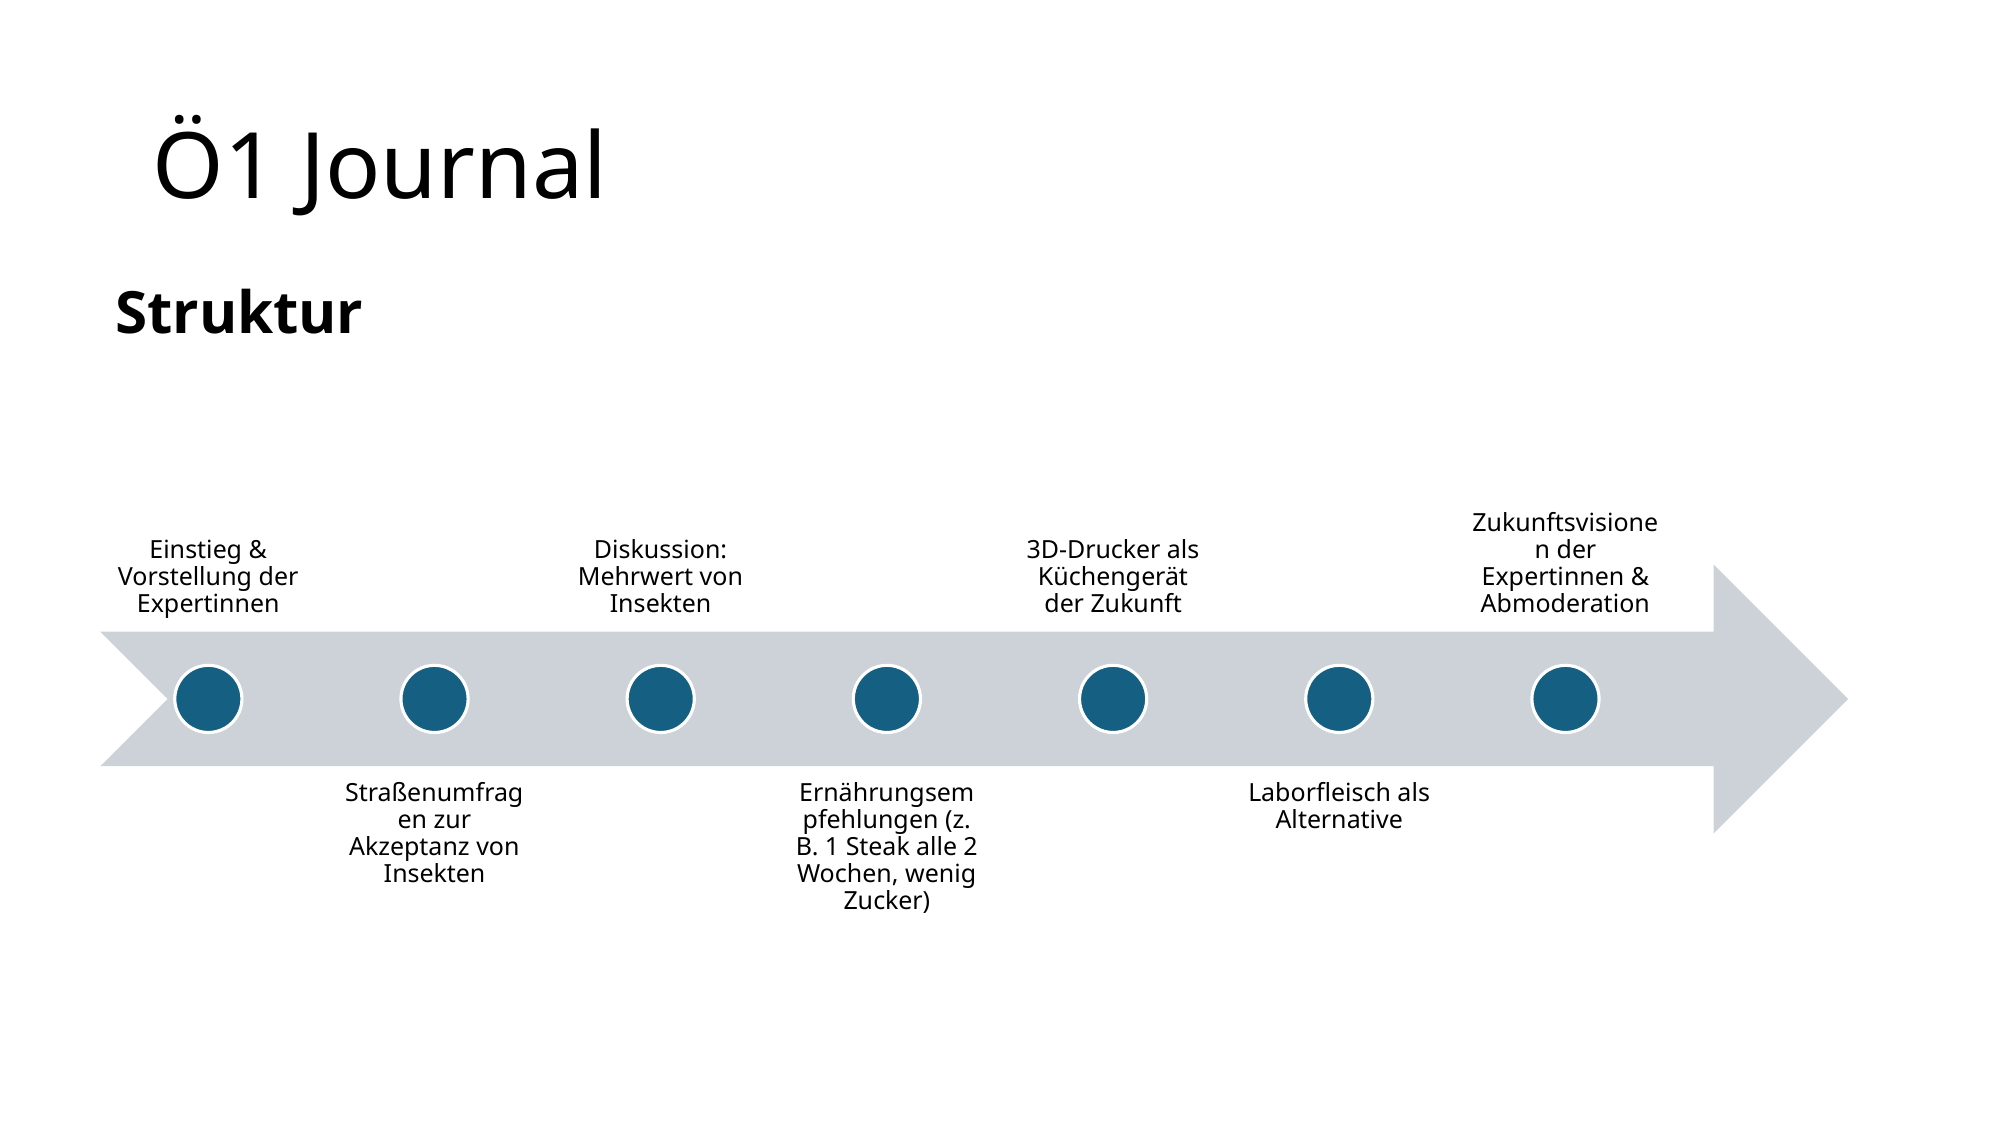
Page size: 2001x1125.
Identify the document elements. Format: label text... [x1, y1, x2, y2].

text_box Struktur [100, 275, 1849, 362]
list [99, 362, 1849, 1036]
title Ö1 Journal [137, 59, 1863, 278]
